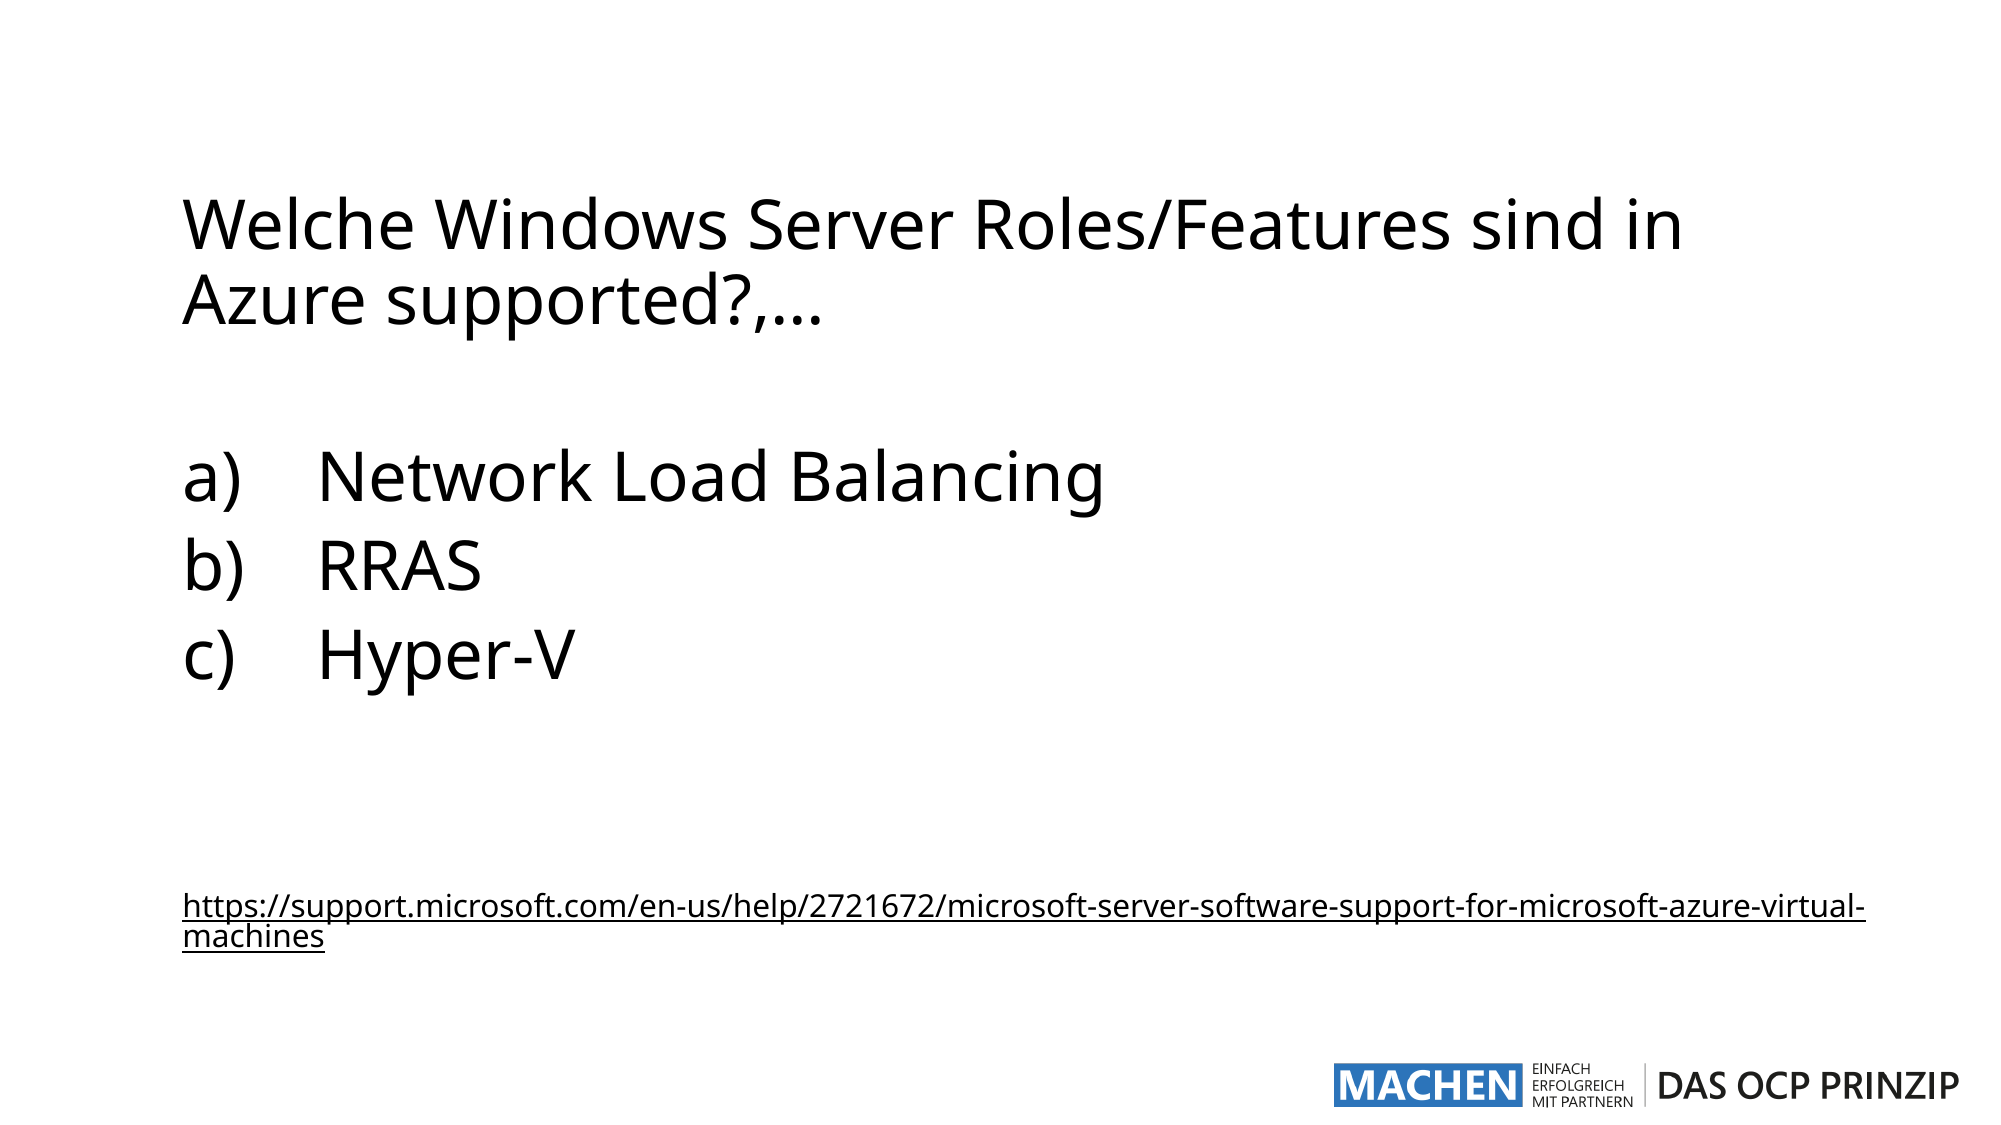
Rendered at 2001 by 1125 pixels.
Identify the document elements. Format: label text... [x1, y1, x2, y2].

list Welche Windows Server Roles/Features sind in Azure supported?,… Network Load Balancing RRAS Hyper-V https://support.microsoft.com/en-us/help/2721672/microsoft-server-software-support-for-microsoft-azure-virtual-machines [167, 182, 1893, 973]
